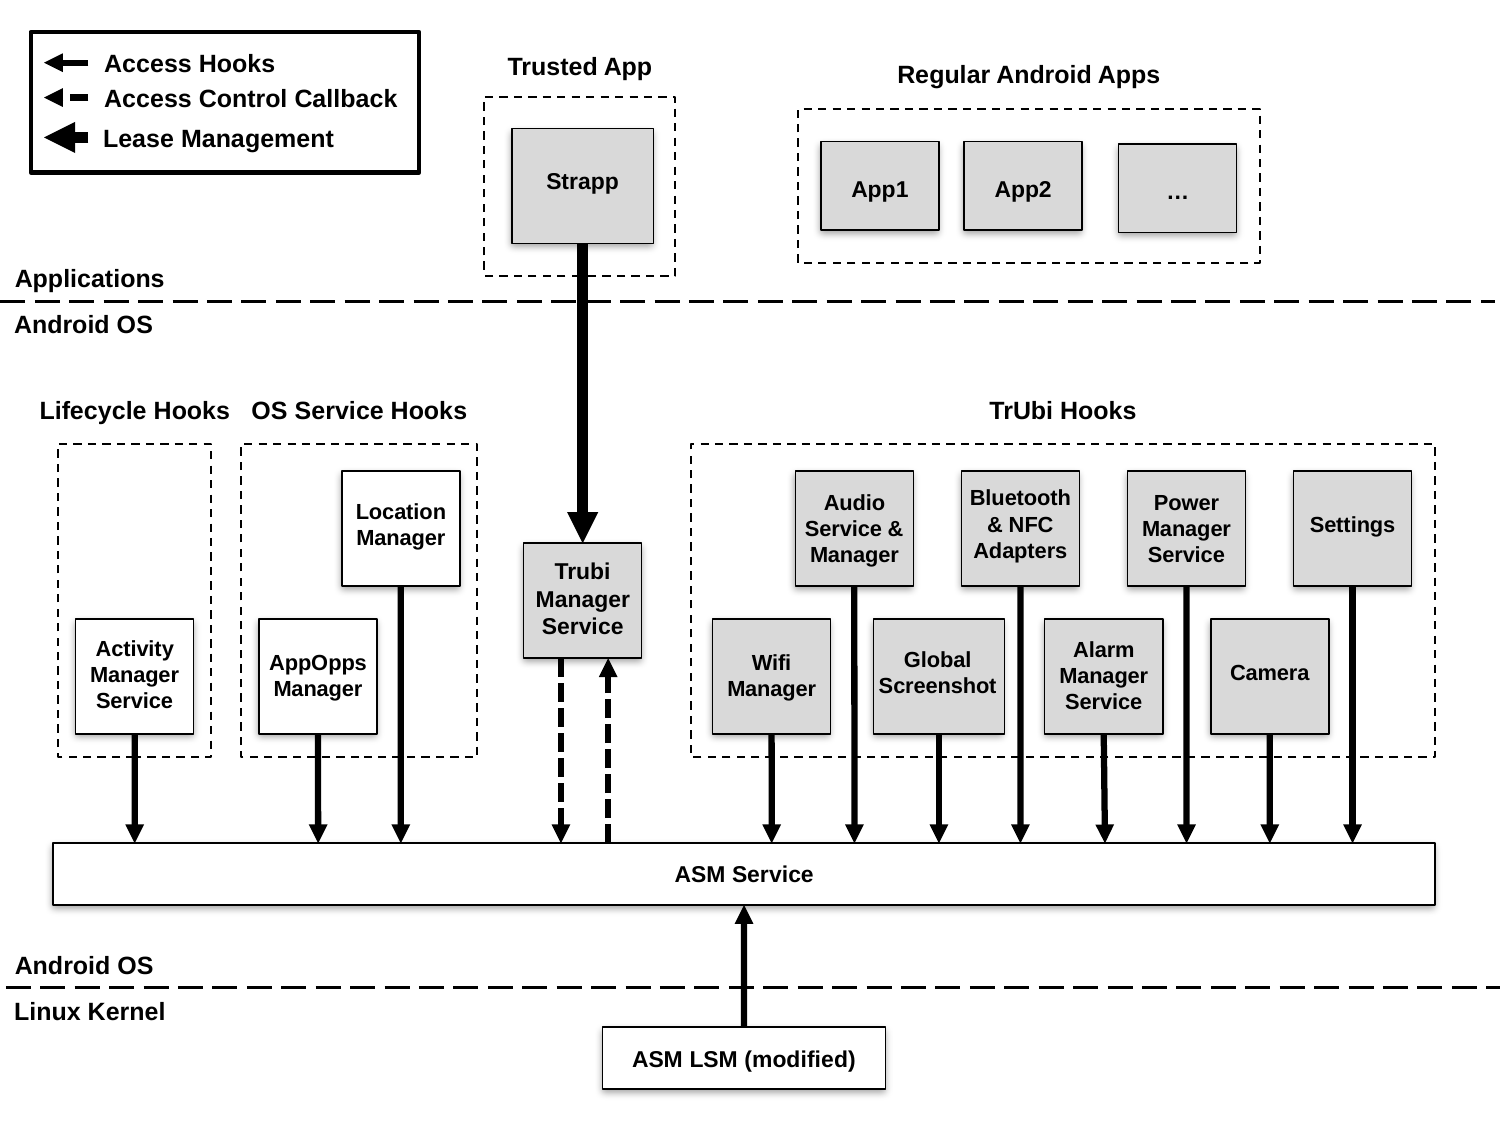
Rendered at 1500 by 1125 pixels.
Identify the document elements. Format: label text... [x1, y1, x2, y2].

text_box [511, 128, 654, 244]
text_box Regular Android Apps [863, 51, 1195, 96]
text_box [705, 618, 838, 735]
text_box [1037, 618, 1171, 735]
text_box [523, 542, 642, 549]
text_box Linux Kernel [0, 987, 332, 1033]
text_box [29, 30, 421, 175]
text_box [951, 470, 1090, 587]
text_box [252, 618, 384, 735]
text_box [332, 470, 469, 587]
text_box [689, 442, 1437, 759]
text_box [523, 647, 642, 659]
text_box Applications [0, 255, 332, 300]
text_box Android OS [0, 941, 332, 987]
text_box Access Hooks [89, 39, 422, 74]
text_box Lifecycle Hooks [0, 387, 302, 432]
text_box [820, 141, 940, 231]
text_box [1293, 470, 1412, 587]
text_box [963, 141, 1083, 231]
text_box OS Service Hooks [302, 387, 526, 432]
text_box Lease Management [88, 114, 421, 160]
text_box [1121, 470, 1252, 587]
text_box [56, 442, 213, 759]
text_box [602, 1026, 886, 1090]
text_box [796, 107, 1262, 265]
text_box TrUbi Hooks [897, 387, 1229, 432]
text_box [52, 842, 1436, 906]
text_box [785, 470, 924, 587]
text_box [482, 94, 677, 278]
text_box Trusted App [480, 42, 680, 88]
text_box Access Control Callback [89, 74, 422, 120]
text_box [1118, 143, 1237, 233]
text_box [861, 618, 1014, 735]
text_box Android OS [0, 308, 332, 347]
text_box [239, 442, 479, 759]
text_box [1210, 618, 1330, 735]
text_box Trubi Manager Service [507, 549, 659, 647]
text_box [68, 618, 201, 735]
